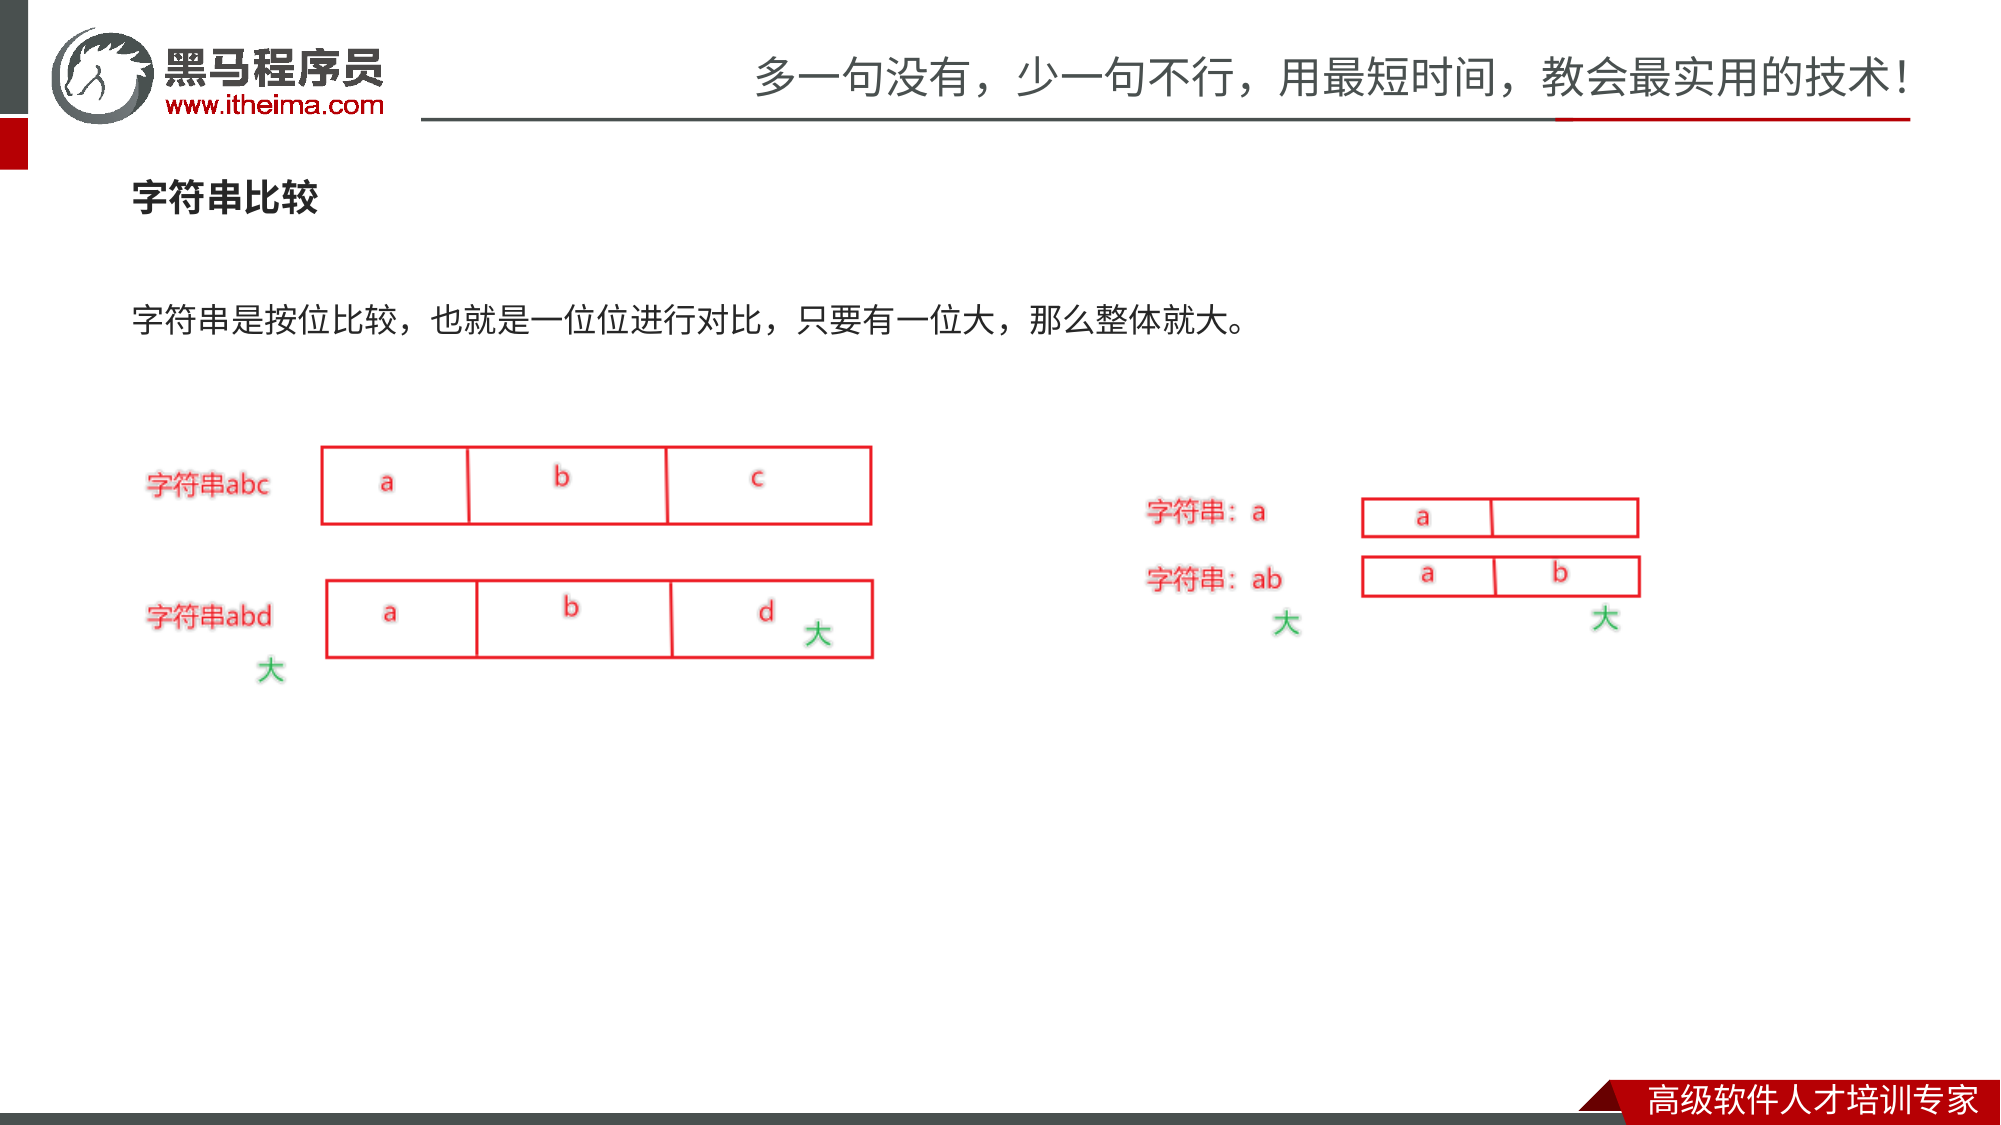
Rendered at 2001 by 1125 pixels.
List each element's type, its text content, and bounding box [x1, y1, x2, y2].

picture [50, 26, 384, 125]
picture [116, 380, 930, 719]
list 字符串是按位比较，也就是一位位进行对比，只要有一位大，那么整体就大。 [116, 271, 1872, 964]
list 字符串比较 [116, 154, 1872, 239]
picture [1001, 424, 1822, 701]
